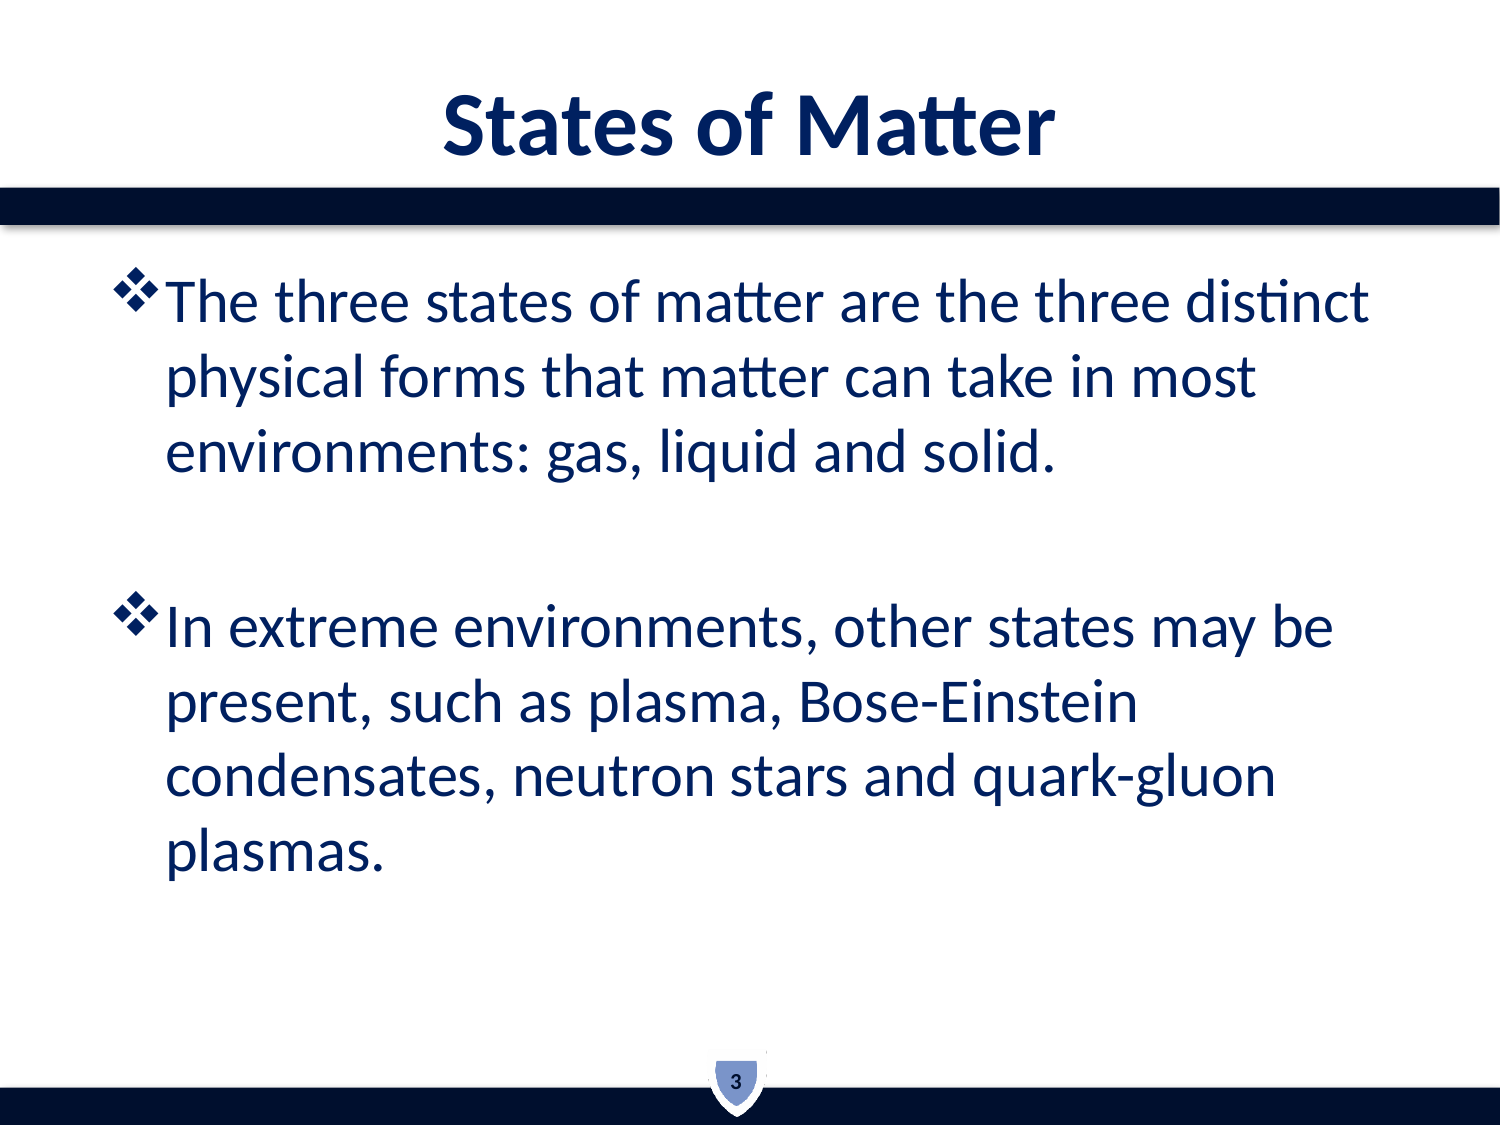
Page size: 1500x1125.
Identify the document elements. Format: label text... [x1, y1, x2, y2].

slide_number 3 [704, 1050, 768, 1110]
picture [706, 1110, 767, 1117]
list The three states of matter are the three distinct physical forms that matter can take in most environments: gas, liquid and solid. In extreme environments, other states may be present, such as plasma, Bose-Einstein condensates, neutron stars and quark-gluon plasmas. [75, 252, 1425, 1063]
title States of Matter [75, 24, 1425, 213]
